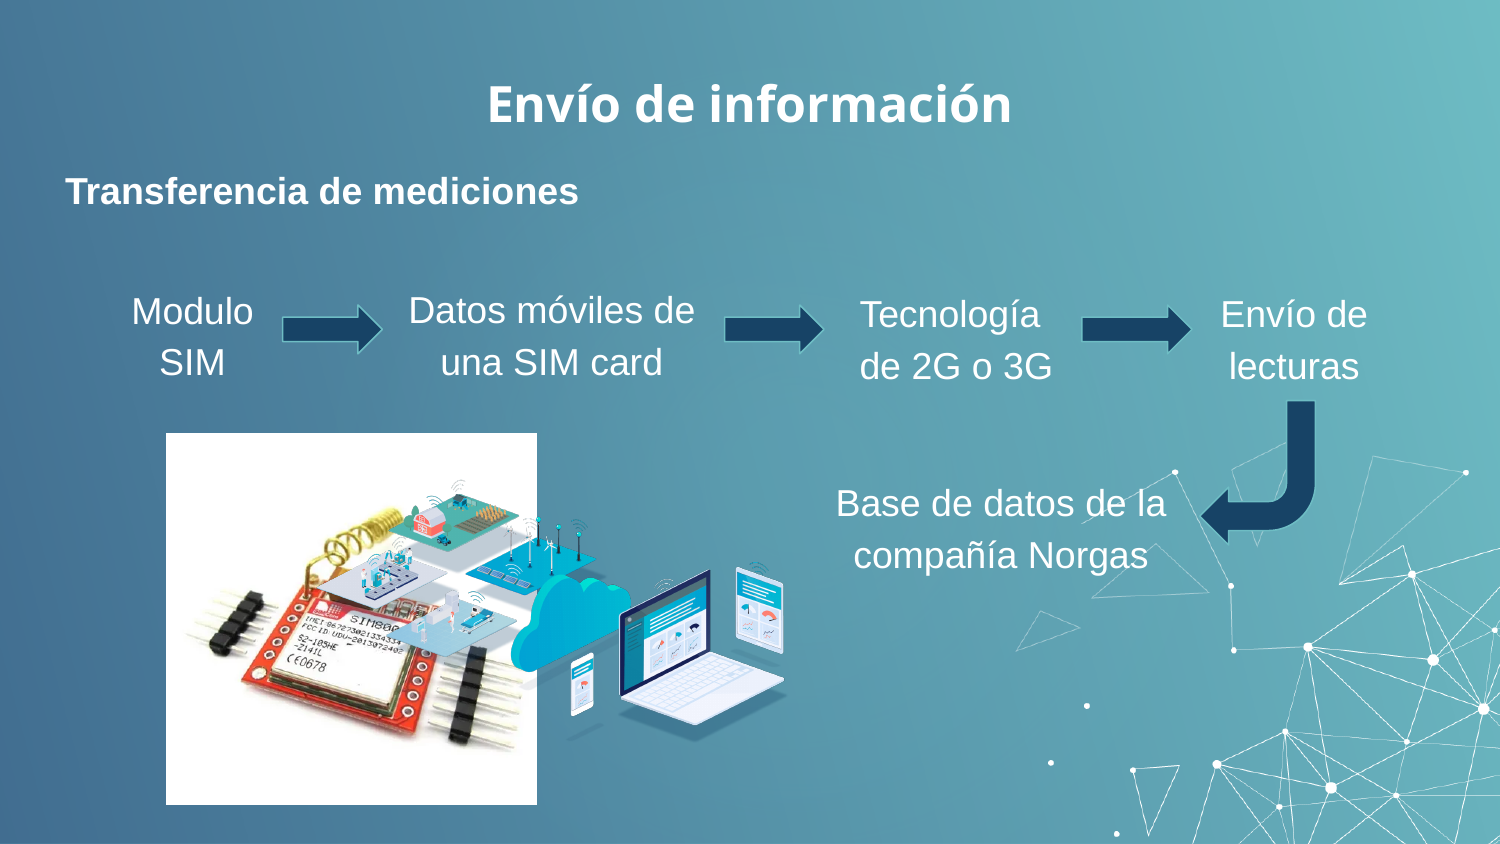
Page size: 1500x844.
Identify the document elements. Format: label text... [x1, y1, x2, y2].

text_box [282, 304, 383, 354]
picture [0, 0, 1500, 844]
list Base de datos de la compañía Norgas [810, 457, 1209, 604]
text_box [1199, 400, 1316, 546]
text_box Transferencia de mediciones [50, 152, 653, 228]
text_box [1081, 304, 1193, 354]
title Envío de información [322, 57, 1178, 214]
text_box [724, 304, 825, 354]
list Datos móviles de una SIM card [359, 264, 744, 399]
list Tecnología de 2G o 3G [844, 268, 1082, 403]
list Envío de lecturas [1190, 268, 1399, 424]
list Modulo SIM [88, 264, 297, 373]
